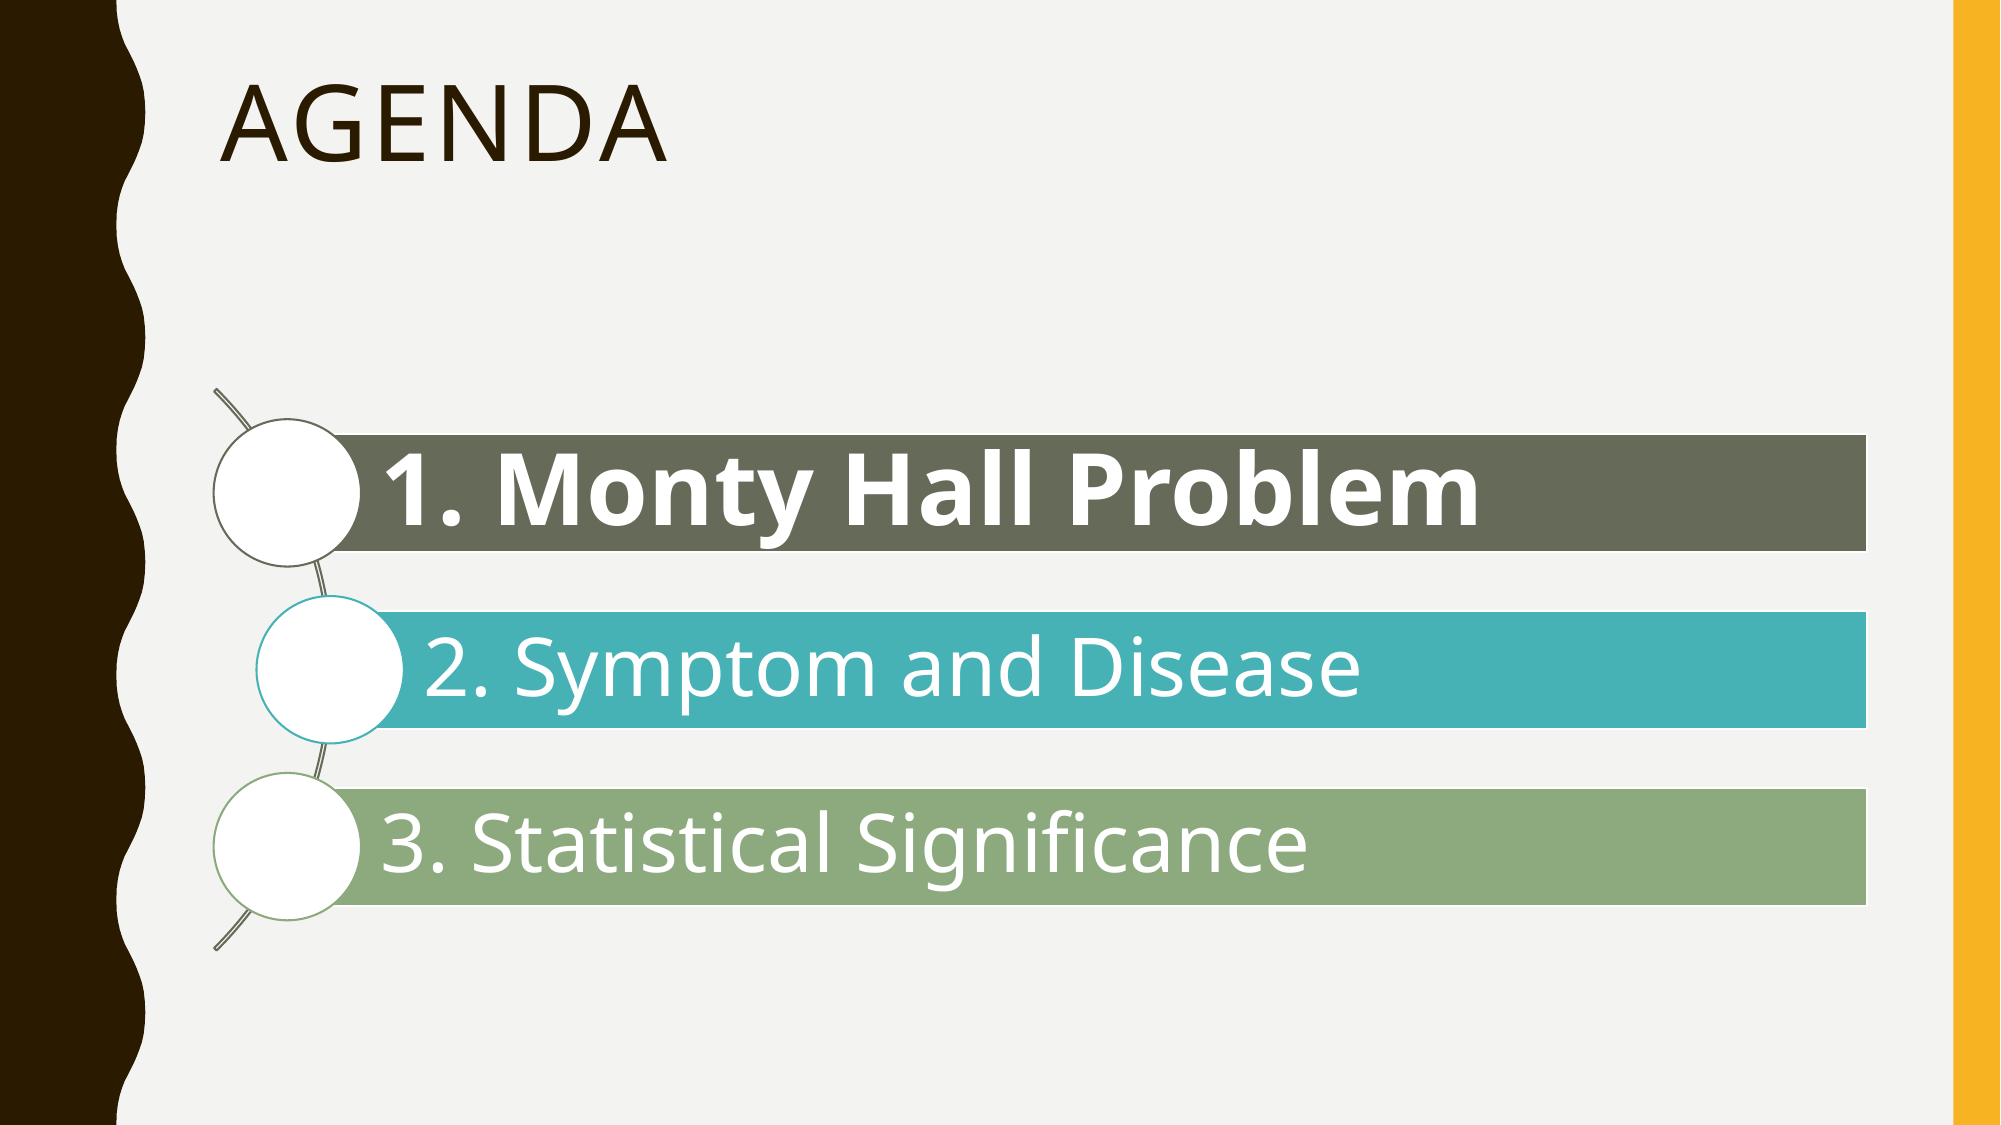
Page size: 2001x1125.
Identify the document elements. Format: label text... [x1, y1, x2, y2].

title Agenda [205, 62, 1875, 308]
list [205, 374, 1875, 965]
